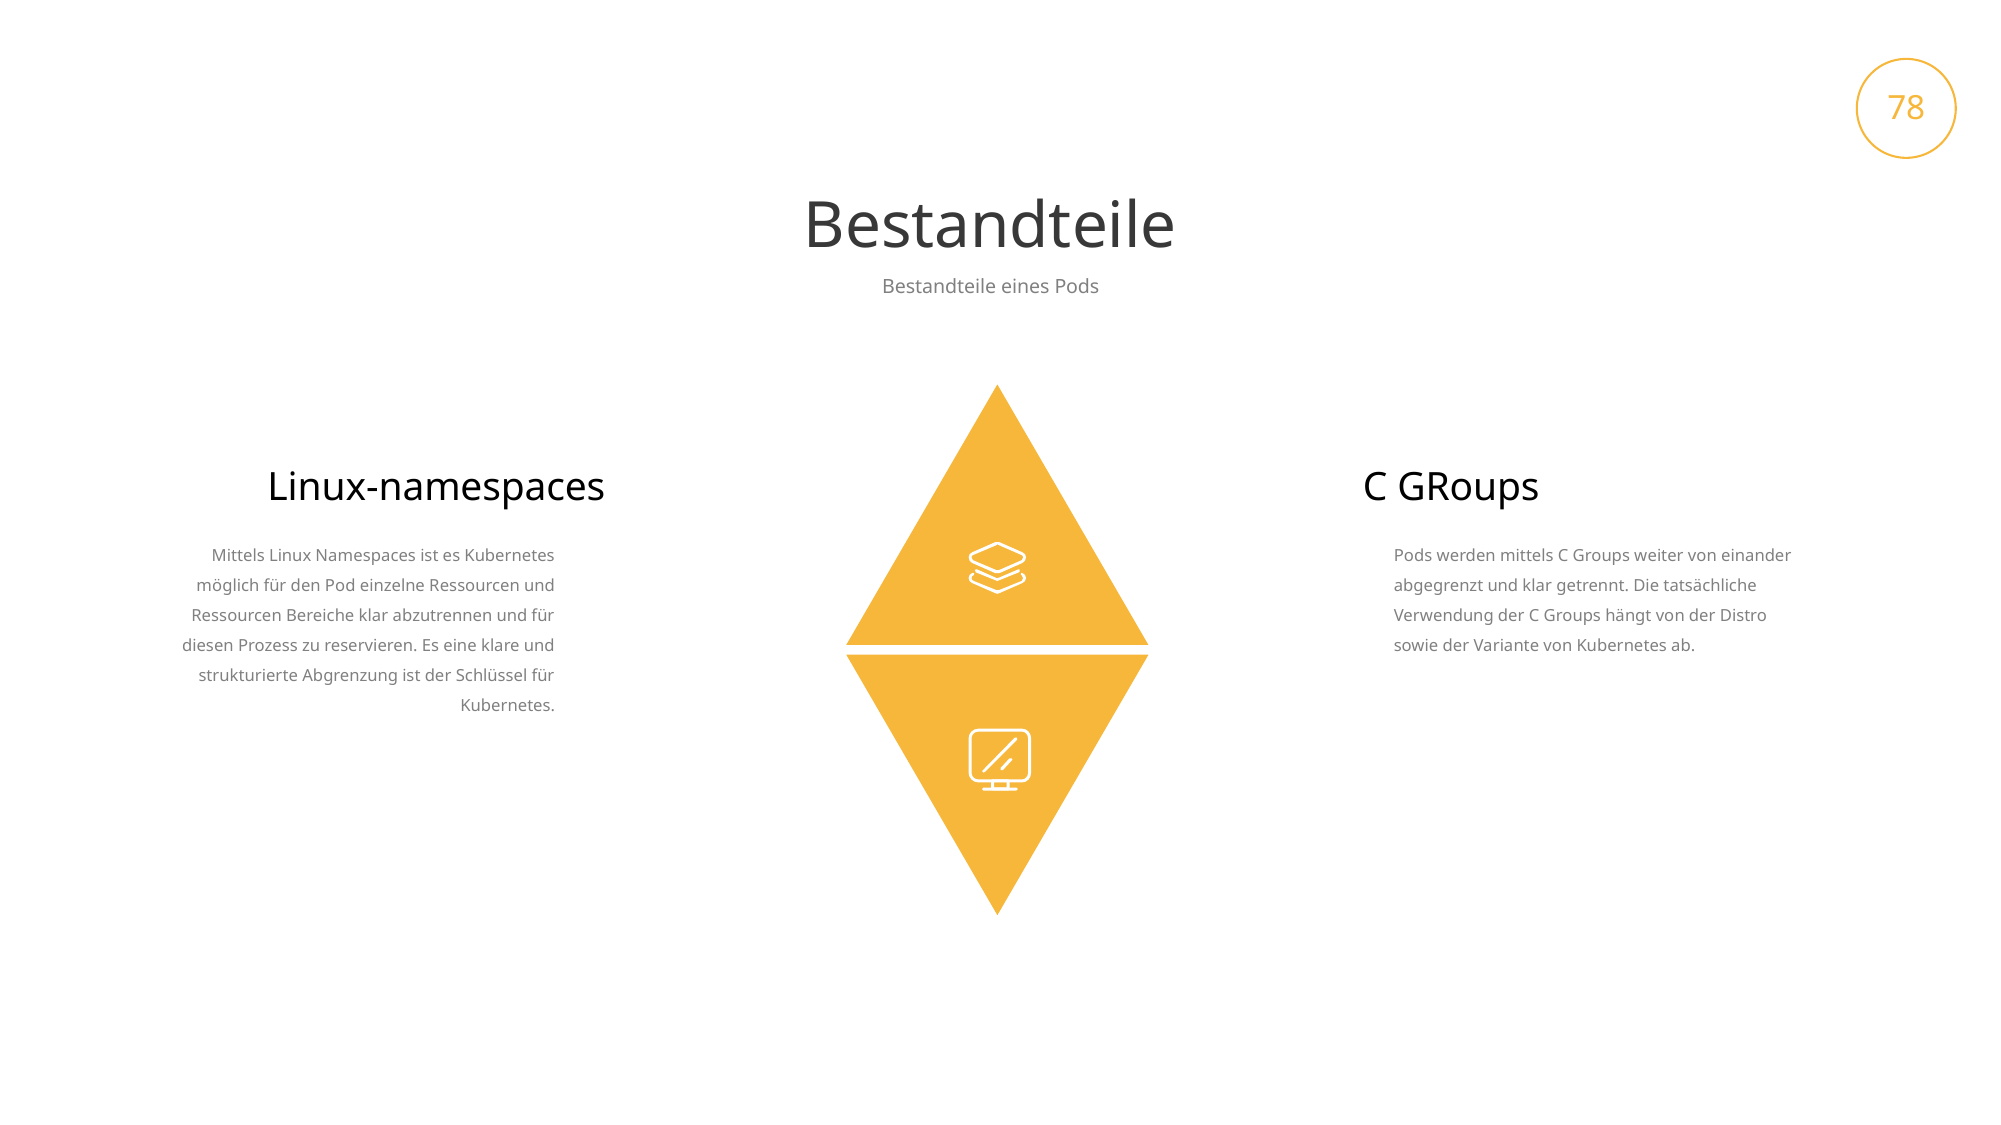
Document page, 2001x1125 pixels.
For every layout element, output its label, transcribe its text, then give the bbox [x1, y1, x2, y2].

text_box Bestandteile eines Pods [795, 255, 1186, 305]
text_box Bestandteile [788, 176, 1192, 268]
text_box Mittels Linux Namespaces ist es Kubernetes möglich für den Pod einzelne Ressourcen und Ressourcen Bereiche klar abzutrennen und für diesen Prozess zu reservieren. Es eine klare und strukturierte Abgrenzung ist der Schlüssel für Kubernetes. [137, 527, 571, 722]
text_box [846, 384, 1149, 645]
text_box Pods werden mittels C Groups weiter von einander abgegrenzt und klar getrennt. Die tatsächliche Verwendung der C Groups hängt von der Distro sowie der Variante von Kubernetes ab. [1379, 527, 1812, 662]
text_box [1856, 58, 1956, 158]
text_box Linux-namespaces [252, 454, 620, 516]
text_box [846, 654, 1149, 916]
text_box C GRoups [1348, 454, 1555, 516]
